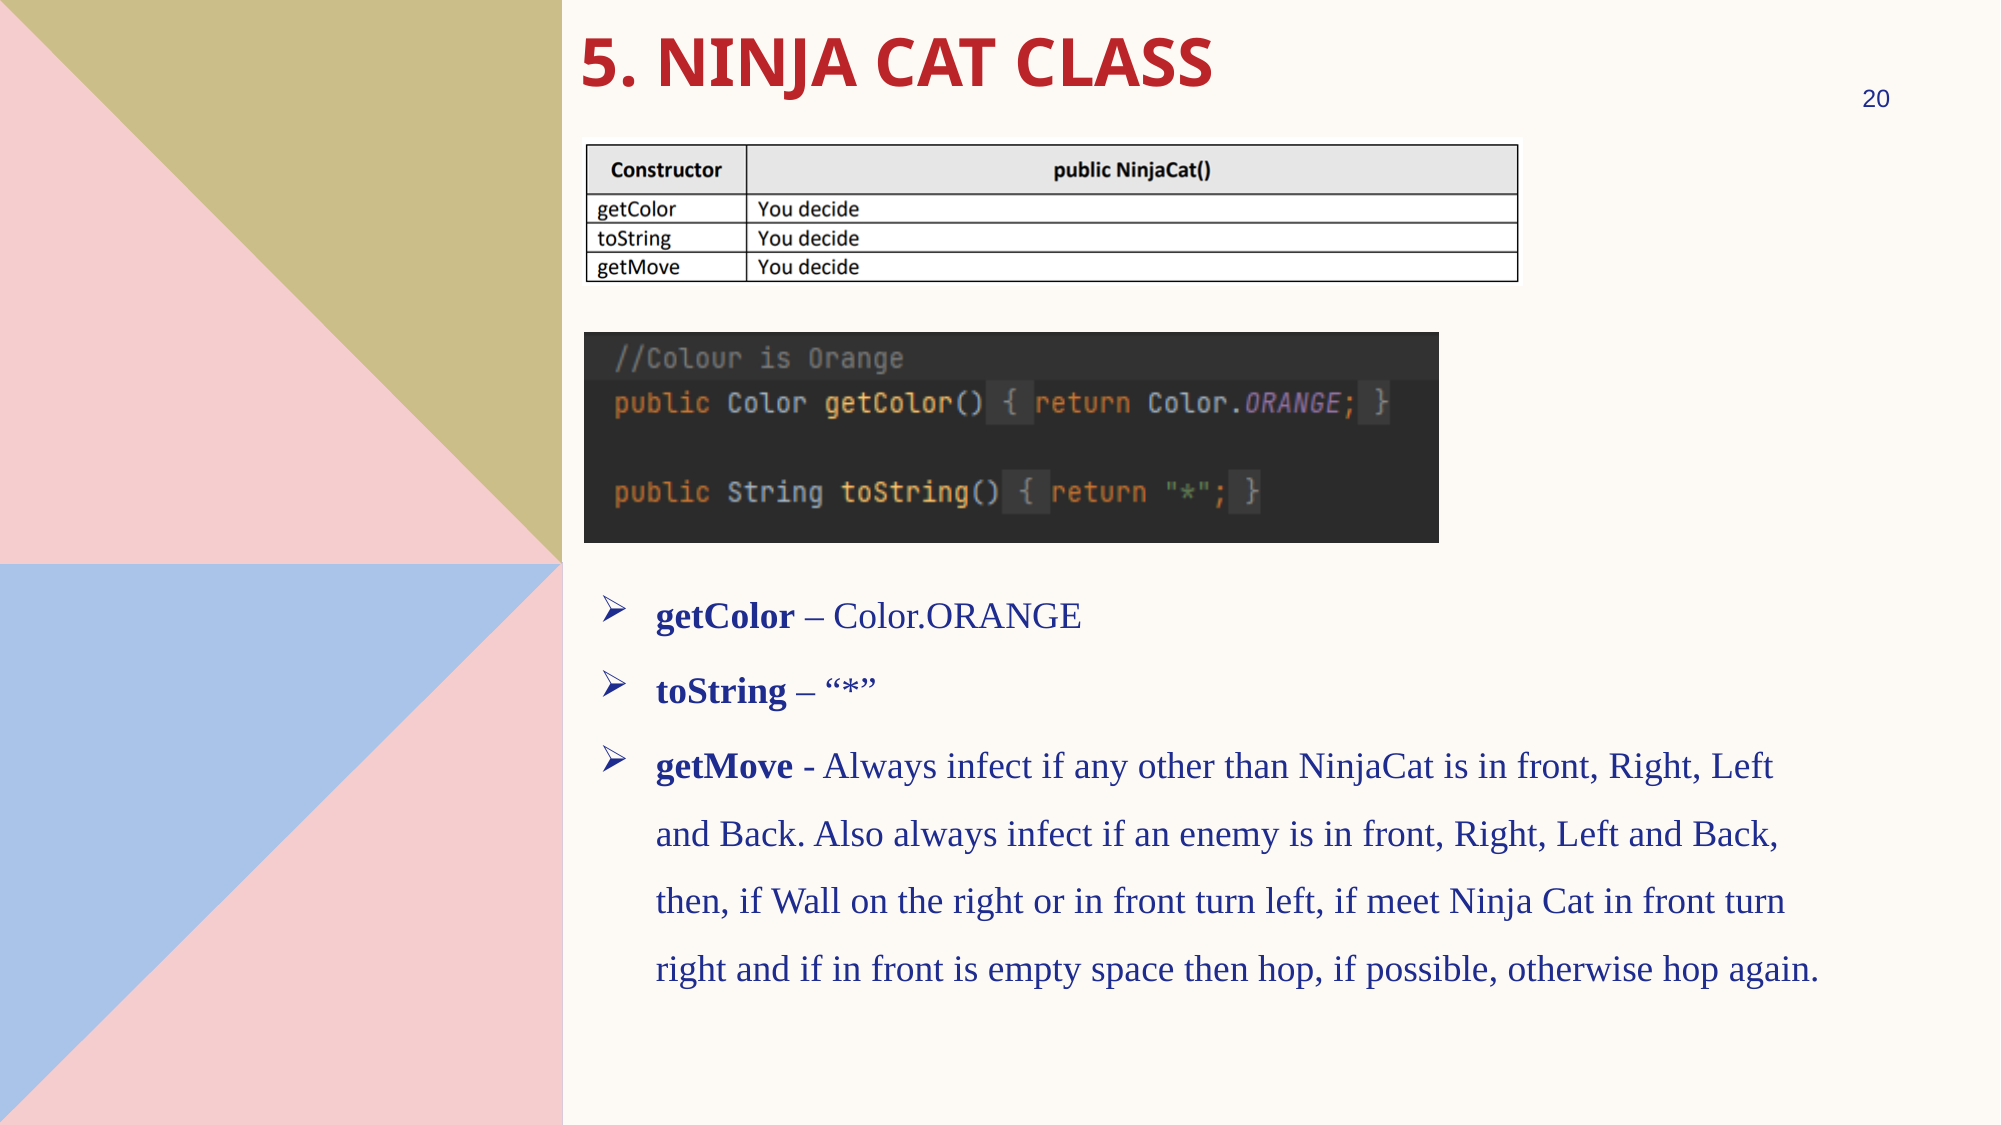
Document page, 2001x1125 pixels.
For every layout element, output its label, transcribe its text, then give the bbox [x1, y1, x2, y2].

picture [582, 137, 1523, 286]
slide_number 20 [1795, 75, 1958, 120]
picture [584, 332, 1439, 543]
title 5. Ninja cat Class [565, 11, 1676, 138]
list getColor – Color.ORANGE toString – “*” getMove - Always infect if any other than NinjaCat is in front, Right, Left and Back. Also always infect if an enemy is in front, Right, Left and Back, then, if Wall on the right or in front turn left, if meet Ninja Cat in front turn right and if in front is empty space then hop, if possible, otherwise hop again. [584, 561, 1848, 1005]
